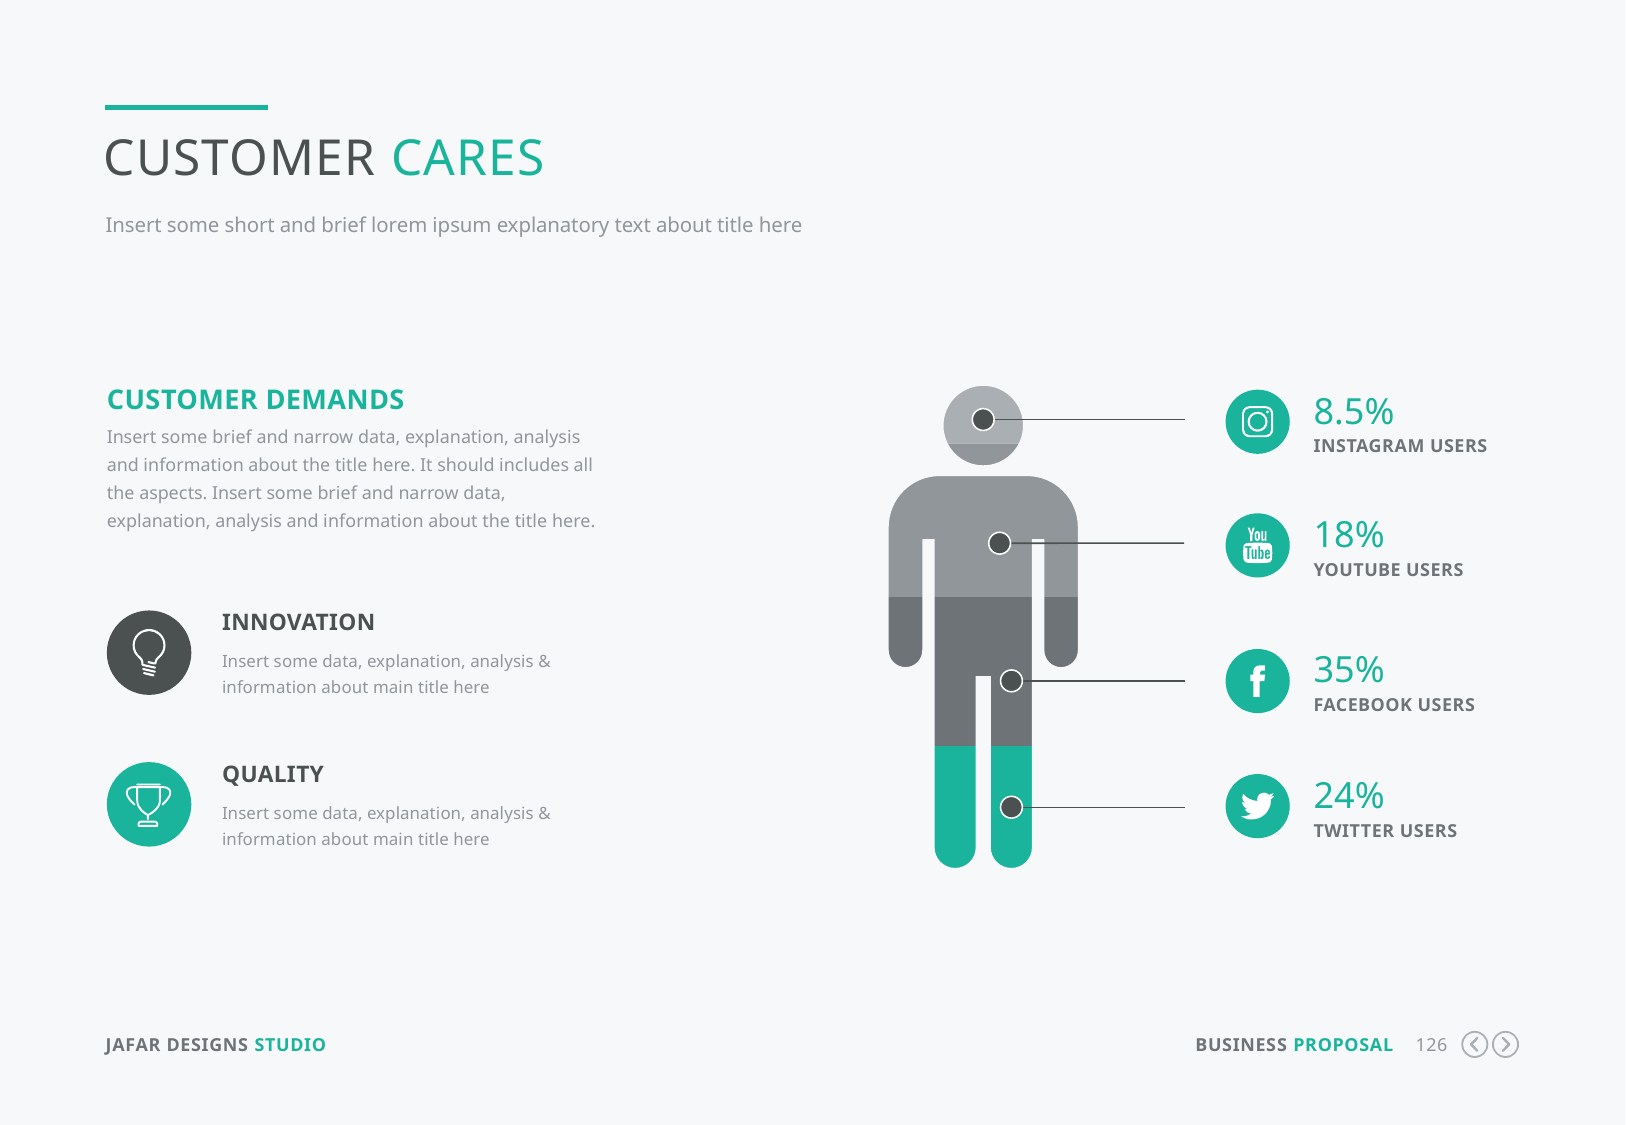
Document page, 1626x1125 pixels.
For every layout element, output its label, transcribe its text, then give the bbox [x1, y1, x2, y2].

text_box [890, 478, 1076, 596]
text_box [1313, 511, 1525, 581]
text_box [106, 610, 192, 695]
text_box [999, 668, 1024, 693]
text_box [106, 372, 611, 533]
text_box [1225, 513, 1290, 578]
text_box [890, 596, 921, 665]
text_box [1313, 772, 1525, 842]
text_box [1225, 389, 1290, 454]
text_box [222, 607, 614, 698]
text_box [872, 363, 1094, 890]
text_box [987, 531, 1012, 556]
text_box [1313, 646, 1525, 716]
text_box [999, 795, 1024, 820]
list Customer Cares [103, 125, 1518, 188]
text_box [945, 387, 1021, 442]
text_box [992, 745, 1030, 866]
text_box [1225, 648, 1290, 714]
text_box [949, 442, 1017, 464]
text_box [1313, 388, 1525, 457]
list Insert some short and brief lorem ipsum explanatory text about title here [105, 209, 1519, 241]
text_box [106, 762, 192, 847]
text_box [222, 759, 614, 850]
text_box [936, 745, 974, 866]
text_box [936, 596, 1030, 745]
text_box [1225, 774, 1290, 839]
text_box [971, 407, 996, 432]
text_box [1046, 596, 1076, 665]
